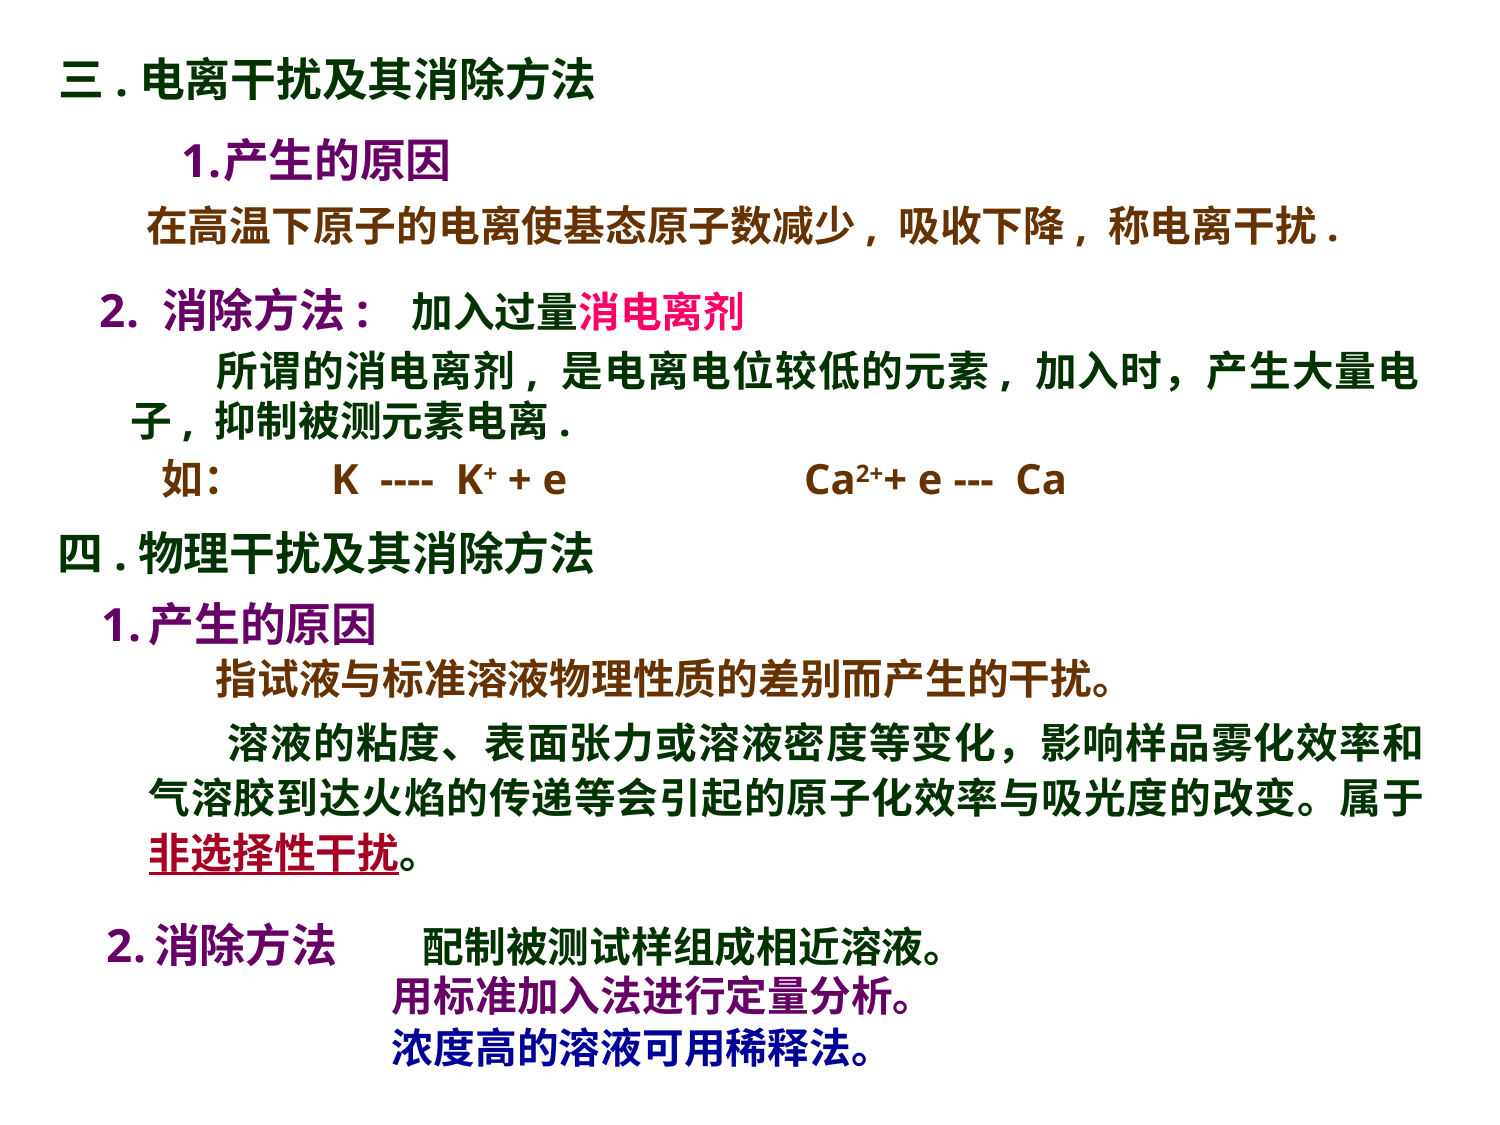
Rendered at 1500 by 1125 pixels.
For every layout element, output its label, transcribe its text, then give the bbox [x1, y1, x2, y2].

text_box 消除方法: 加入过量消电离剂 所谓的消电离剂, 是电离电位较低的元素, 加入时，产生大量电子, 抑制被测元素电离. 如： K ---- K+ + e Ca2++ e --- Ca [84, 273, 1435, 511]
text_box 产生的原因 在高温下原子的电离使基态原子数减少, 吸收下降, 称电离干扰. [84, 118, 1454, 275]
text_box 消除方法 配制被测试样组成相近溶液。 用标准加入法进行定量分析。 浓度高的溶液可用稀释法。 [91, 909, 1164, 1081]
text_box 产生的原因 指试液与标准溶液物理性质的差别而产生的干扰。 溶液的粘度、表面张力或溶液密度等变化，影响样品雾化效率和气溶胶到达火焰的传递等会引起的原子化效率与吸光度的改变。属于非选择性干扰。 [86, 576, 1439, 901]
text_box 三.电离干扰及其消除方法 [43, 43, 1016, 114]
text_box 四.物理干扰及其消除方法 [42, 517, 1015, 587]
